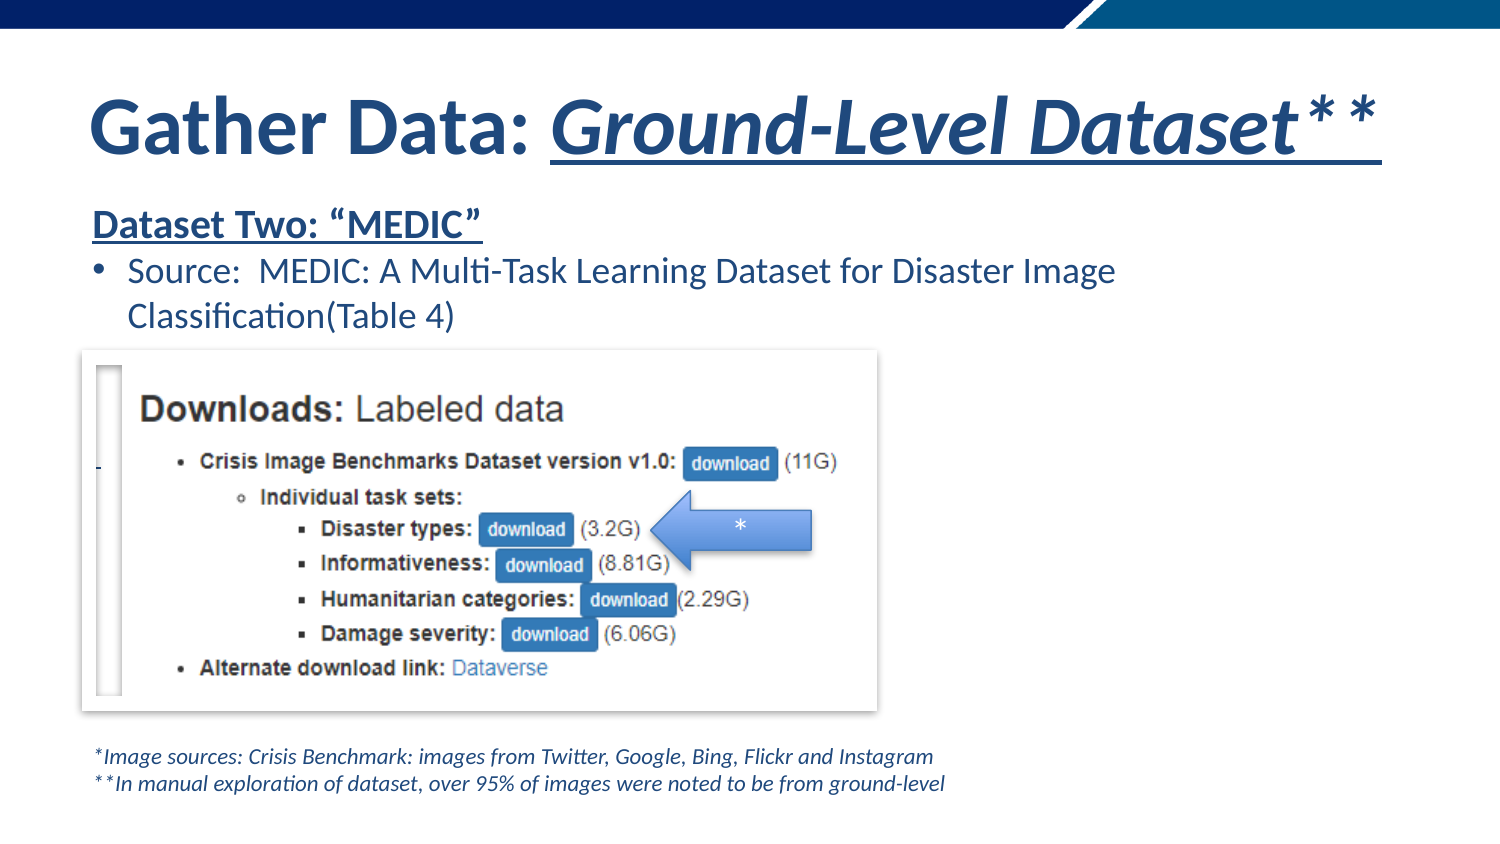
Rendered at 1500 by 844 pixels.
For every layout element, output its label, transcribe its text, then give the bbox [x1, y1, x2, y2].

picture [0, 0, 1500, 844]
text_box Dataset Two: “MEDIC” Source: MEDIC: A Multi-Task Learning Dataset for Disaster Image Classification(Table 4) *Image sources: Crisis Benchmark: images from Twitter, Google, Bing, Flickr and Instagram **In manual exploration of dataset, over 95% of images were noted to be from ground-level [77, 189, 1306, 804]
text_box Gather Data: Ground-Level Dataset** [74, 63, 1425, 175]
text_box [95, 364, 863, 697]
